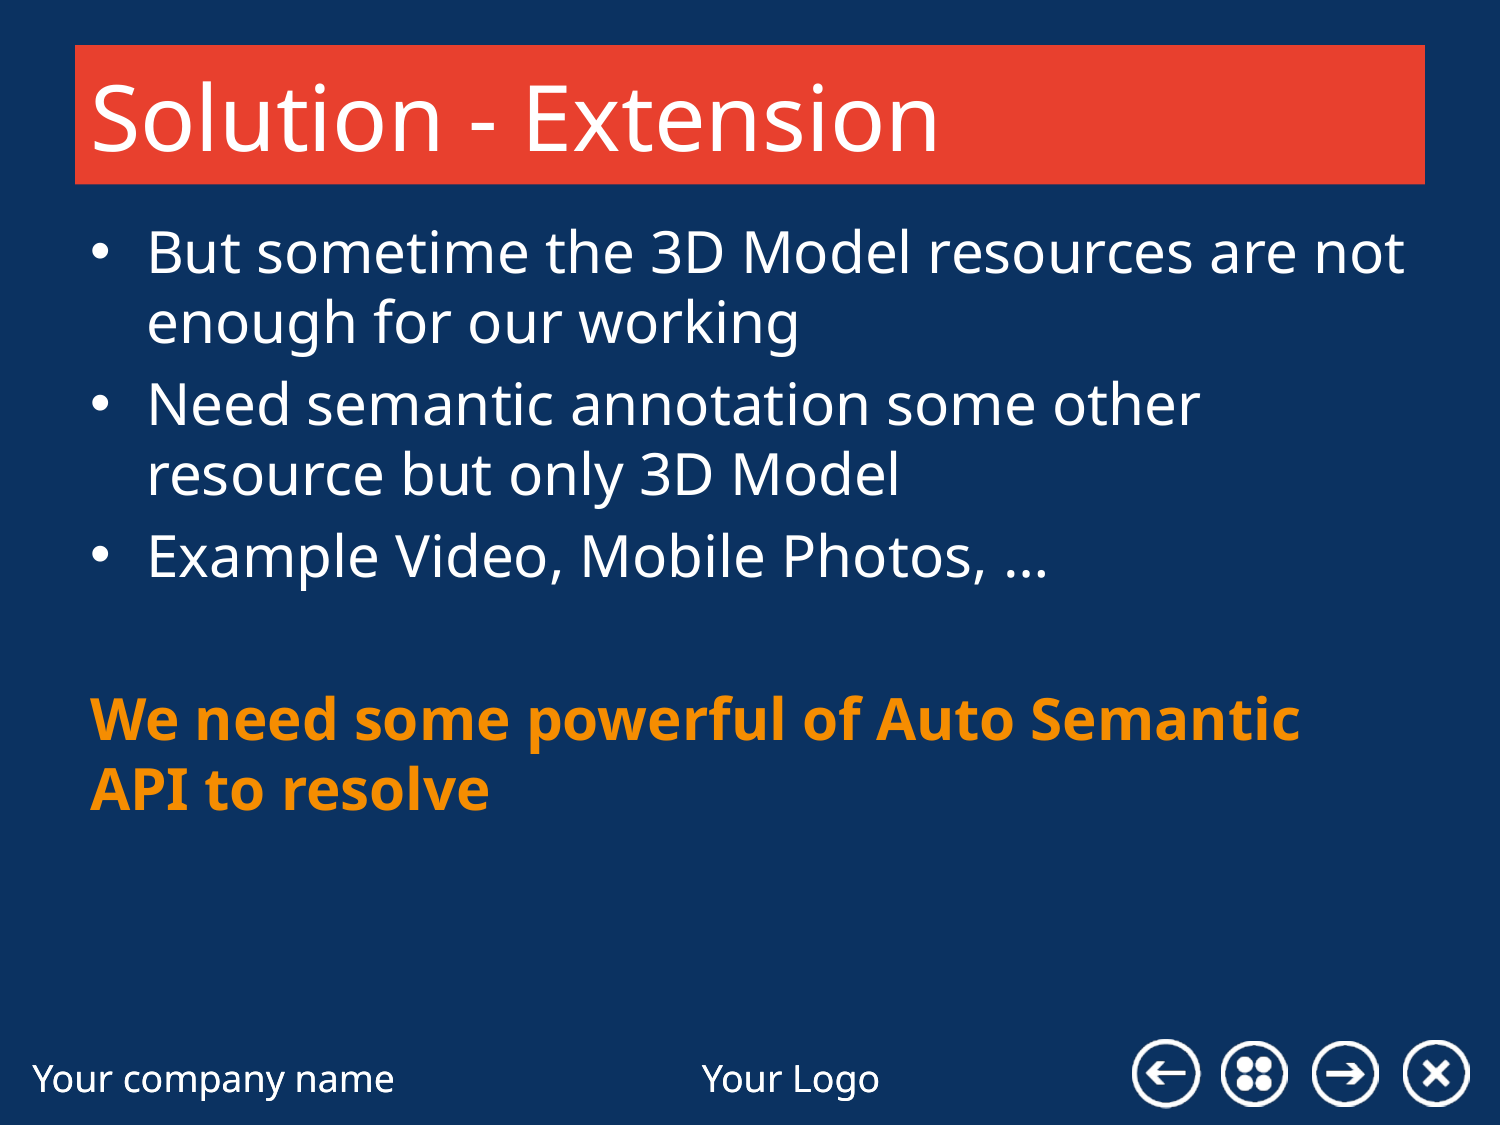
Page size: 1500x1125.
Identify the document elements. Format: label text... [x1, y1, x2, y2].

picture [1312, 1083, 1379, 1107]
picture [1132, 1083, 1202, 1109]
picture [1221, 1083, 1288, 1107]
picture [1403, 1040, 1470, 1107]
list But sometime the 3D Model resources are not enough for our working Need semantic annotation some other resource but only 3D Model Example Video, Mobile Photos, … We need some powerful of Auto Semantic API to resolve [75, 208, 1425, 1083]
title Solution - Extension [75, 45, 1425, 185]
